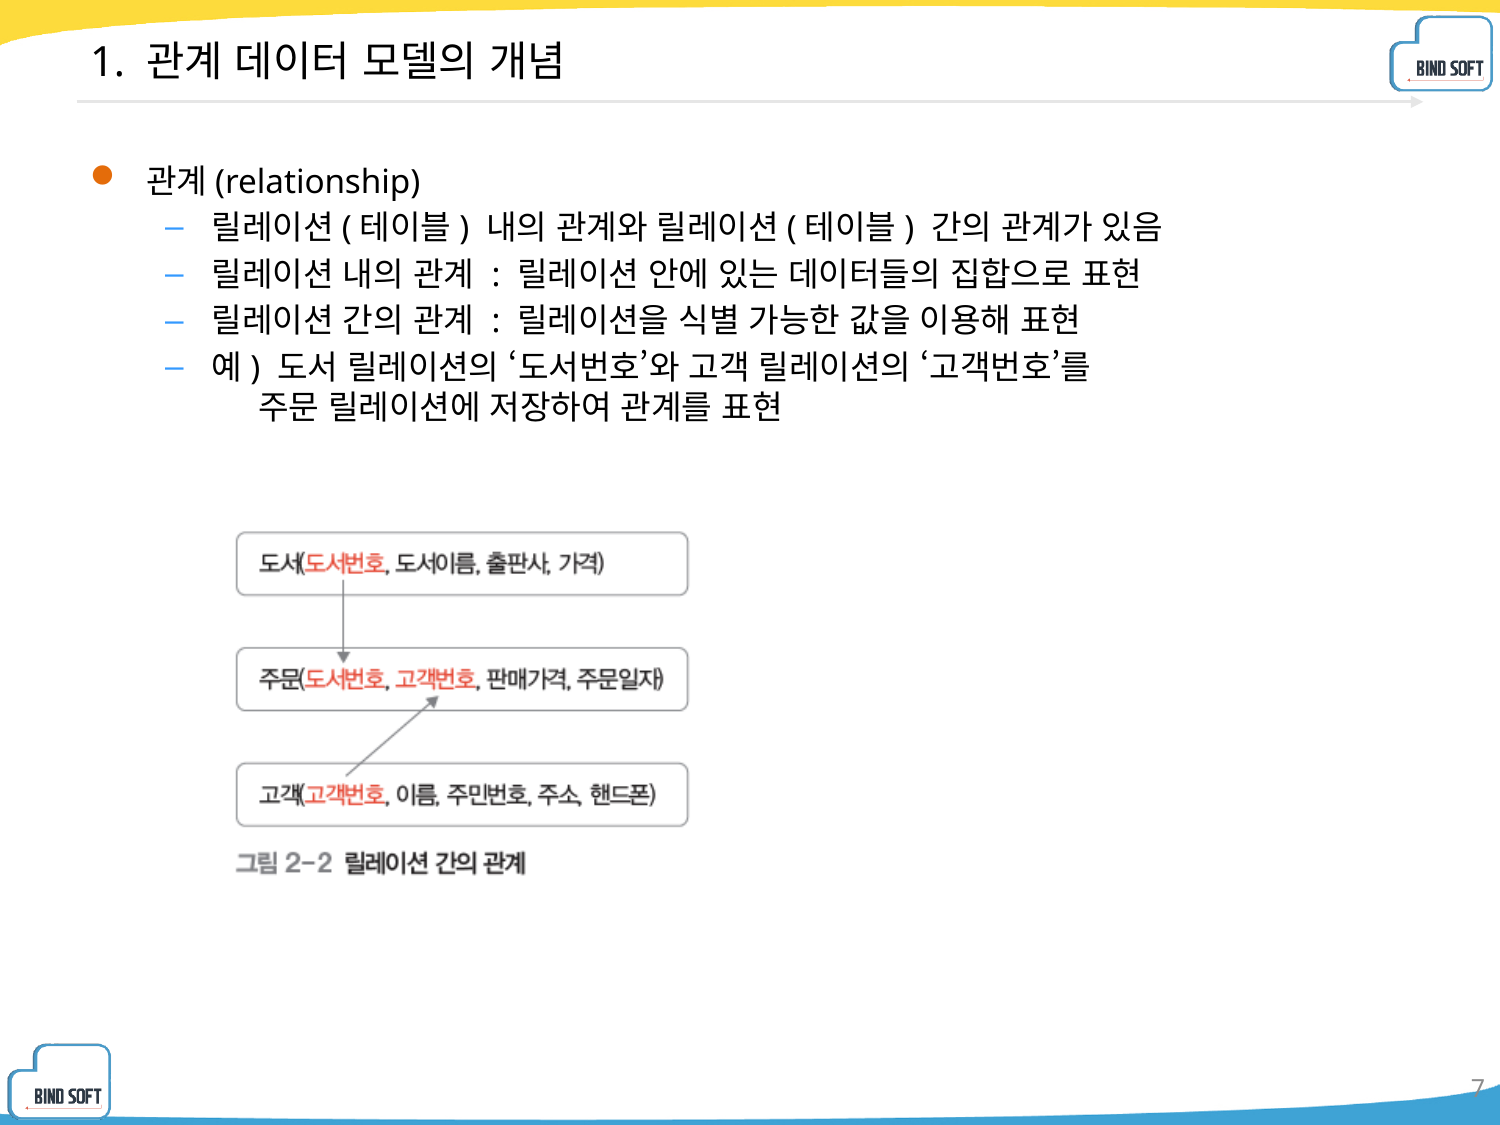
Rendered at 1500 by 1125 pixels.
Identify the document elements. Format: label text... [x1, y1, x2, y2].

picture [0, 1003, 1500, 1125]
slide_number 7 [1149, 1068, 1500, 1111]
list 관계(relationship) 릴레이션(테이블) 내의 관계와 릴레이션(테이블) 간의 관계가 있음 릴레이션 내의 관계 : 릴레이션 안에 있는 데이터들의 집합으로 표현 릴레이션 간의 관계 : 릴레이션을 식별 가능한 값을 이용해 표현 예) 도서 릴레이션의 ‘도서번호’와 고객 릴레이션의 ‘고객번호’를 주문 릴레이션에 저장하여 관계를 표현 [75, 152, 1425, 806]
picture [0, 0, 1500, 96]
title 1. 관계 데이터 모델의 개념 [75, 11, 1425, 108]
picture [229, 526, 701, 882]
